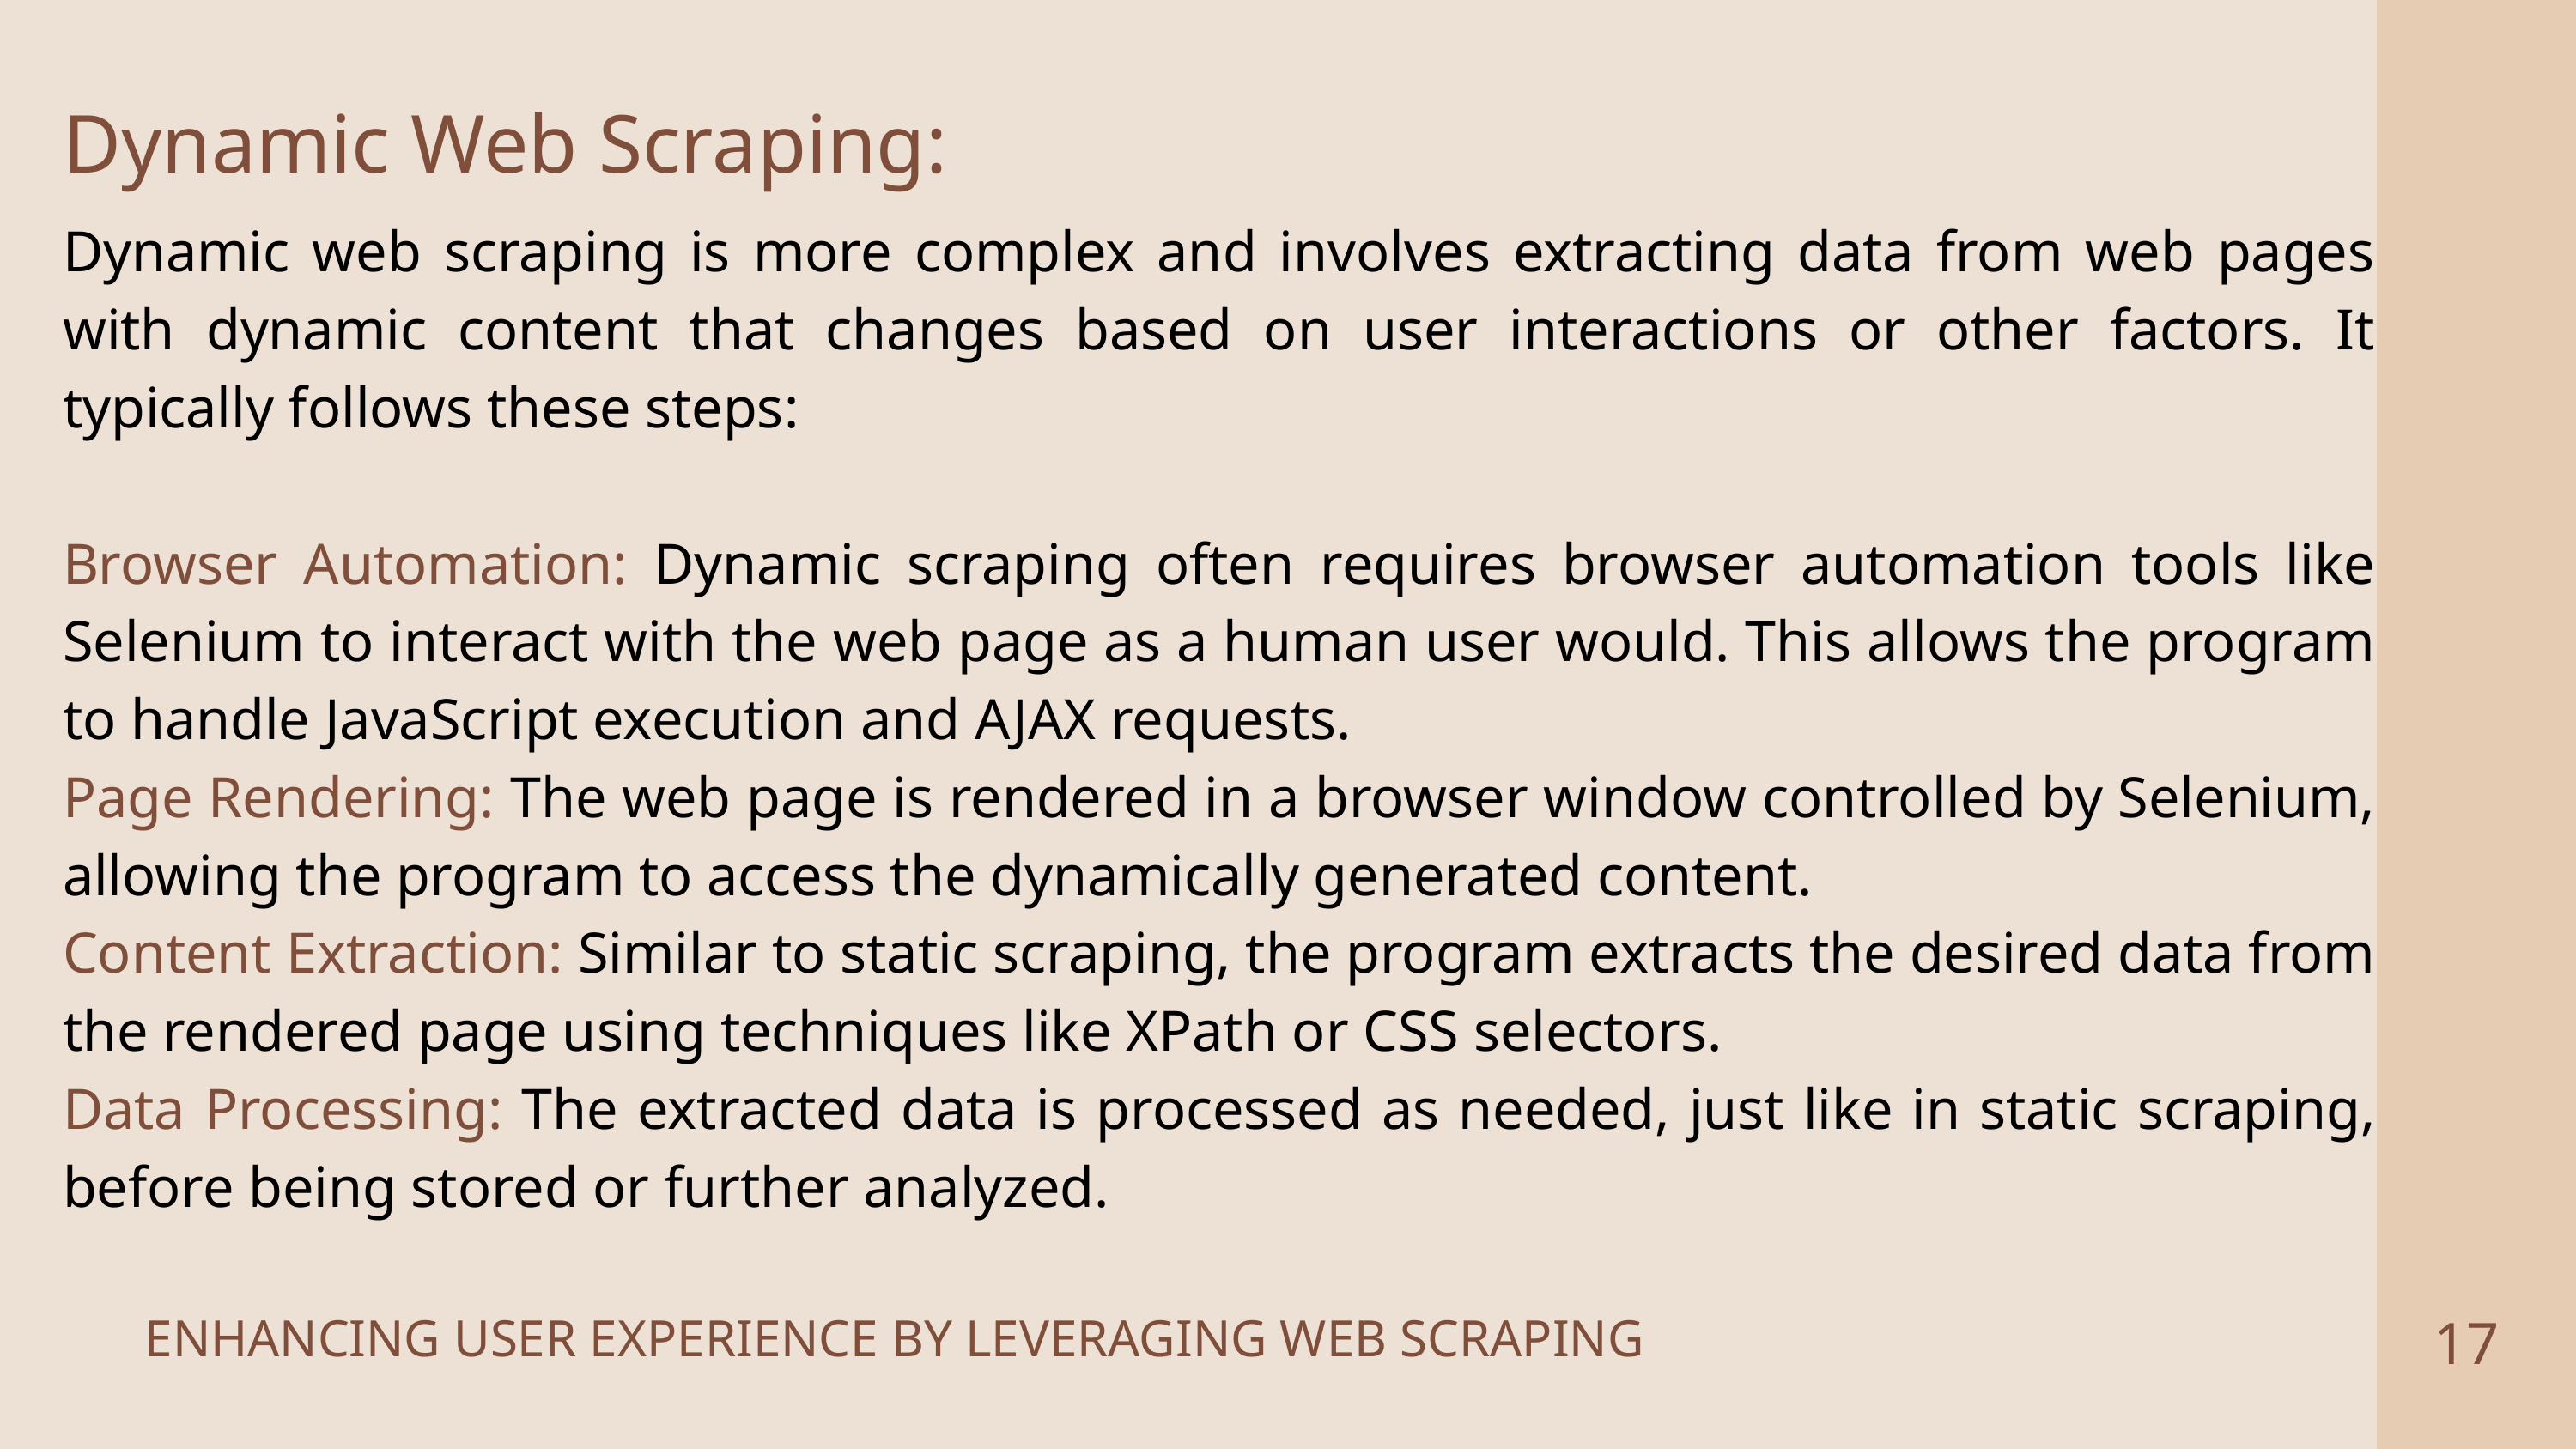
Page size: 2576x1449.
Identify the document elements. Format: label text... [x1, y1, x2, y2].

text_box Dynamic Web Scraping: [63, 76, 2237, 205]
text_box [2376, 0, 2576, 1449]
text_box ENHANCING USER EXPERIENCE BY LEVERAGING WEB SCRAPING [144, 1296, 1759, 1367]
text_box Dynamic web scraping is more complex and involves extracting data from web pages with dynamic content that changes based on user interactions or other factors. It typically follows these steps: Browser Automation: Dynamic scraping often requires browser automation tools like Selenium to interact with the web page as a human user would. This allows the program to handle JavaScript execution and AJAX requests. Page Rendering: The web page is rendered in a browser window controlled by Selenium, allowing the program to access the dynamically generated content. Content Extraction: Similar to static scraping, the program extracts the desired data from the rendered page using techniques like XPath or CSS selectors. Data Processing: The extracted data is processed as needed, just like in static scraping, before being stored or further analyzed. [63, 205, 2372, 1296]
